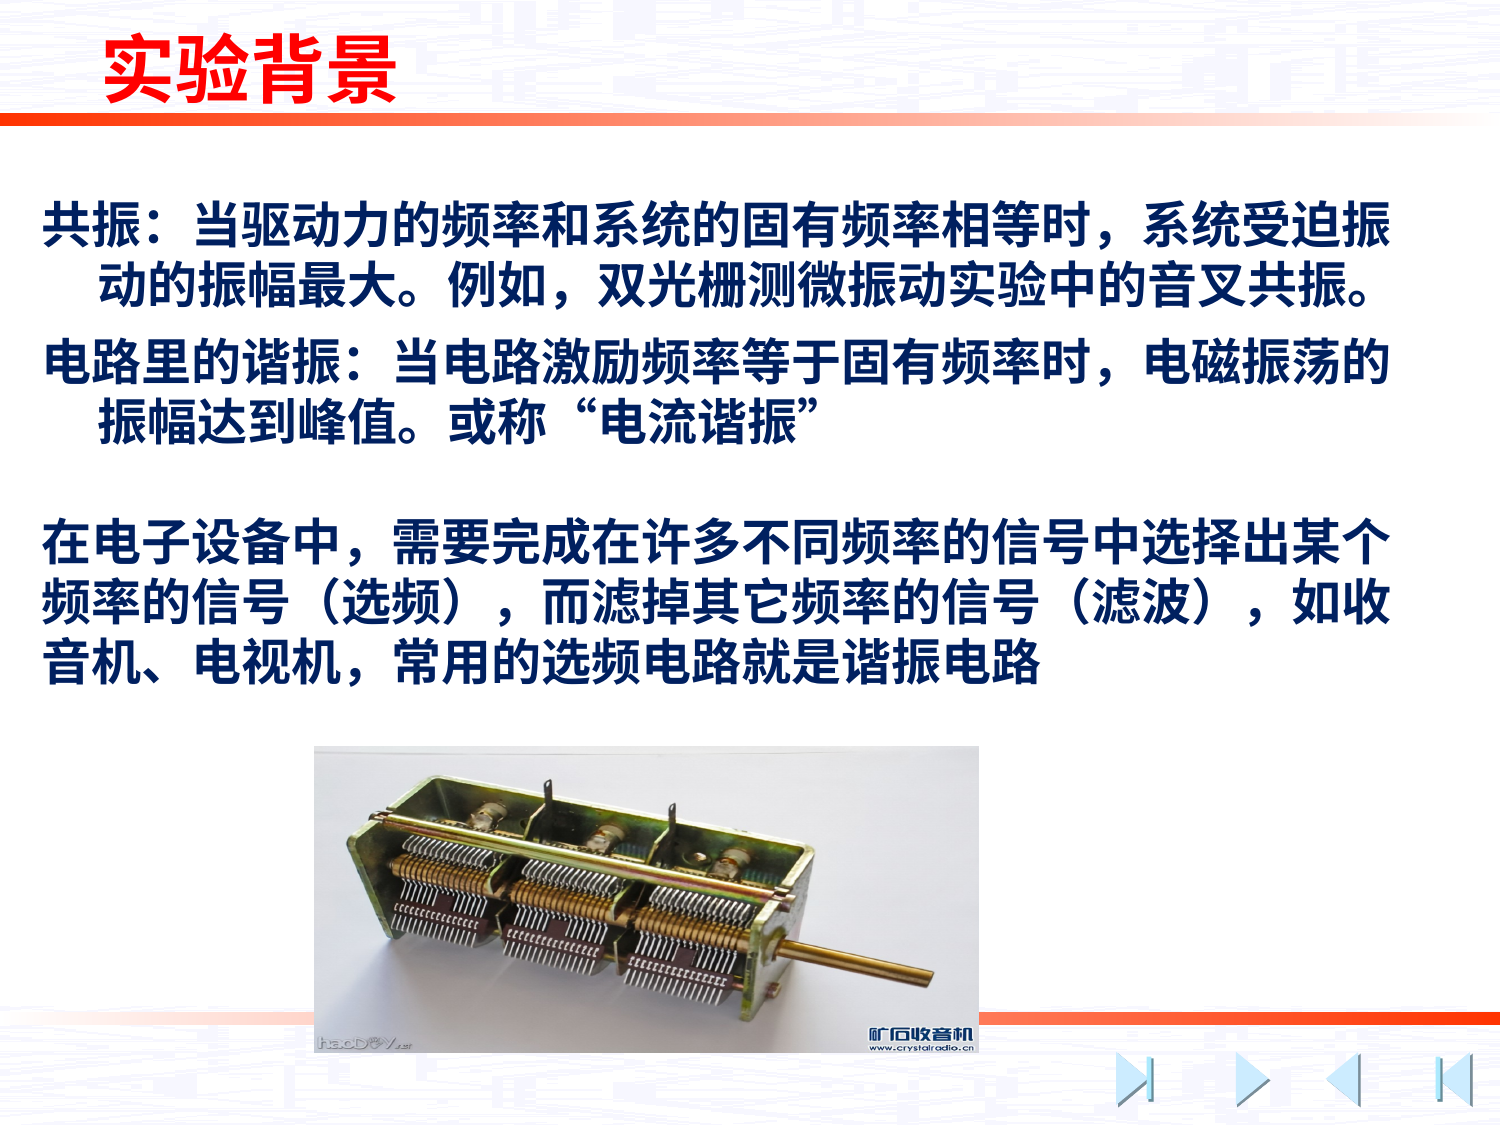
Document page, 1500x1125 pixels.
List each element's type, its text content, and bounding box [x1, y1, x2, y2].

text_box 在电子设备中，需要完成在许多不同频率的信号中选择出某个频率的信号（选频），而滤掉其它频率的信号（滤波），如收音机、电视机，常用的选频电路就是谐振电路 [26, 503, 1414, 699]
text_box 实验背景 [85, 15, 1235, 120]
picture [0, 746, 1500, 1125]
text_box 共振：当驱动力的频率和系统的固有频率相等时，系统受迫振动的振幅最大。例如，双光栅测微振动实验中的音叉共振。 电路里的谐振：当电路激励频率等于固有频率时，电磁振荡的振幅达到峰值。或称“电流谐振” [26, 185, 1414, 503]
picture [0, 0, 1500, 114]
